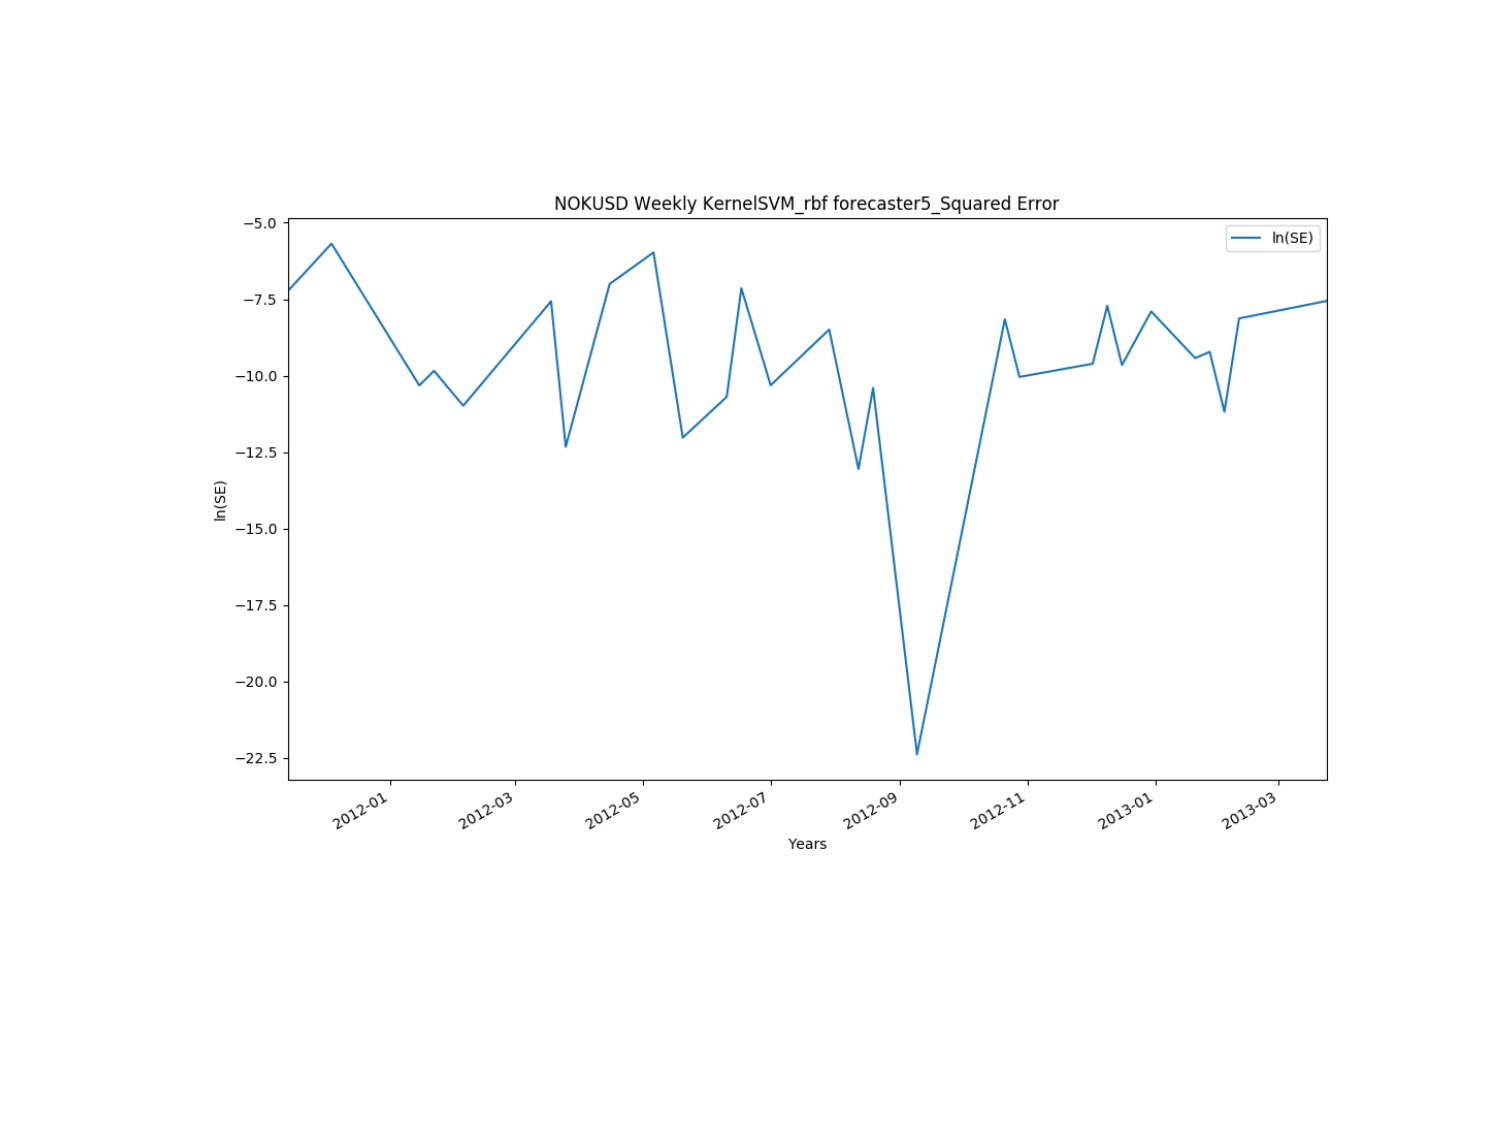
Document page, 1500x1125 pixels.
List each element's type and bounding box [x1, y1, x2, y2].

picture [119, 119, 1461, 946]
